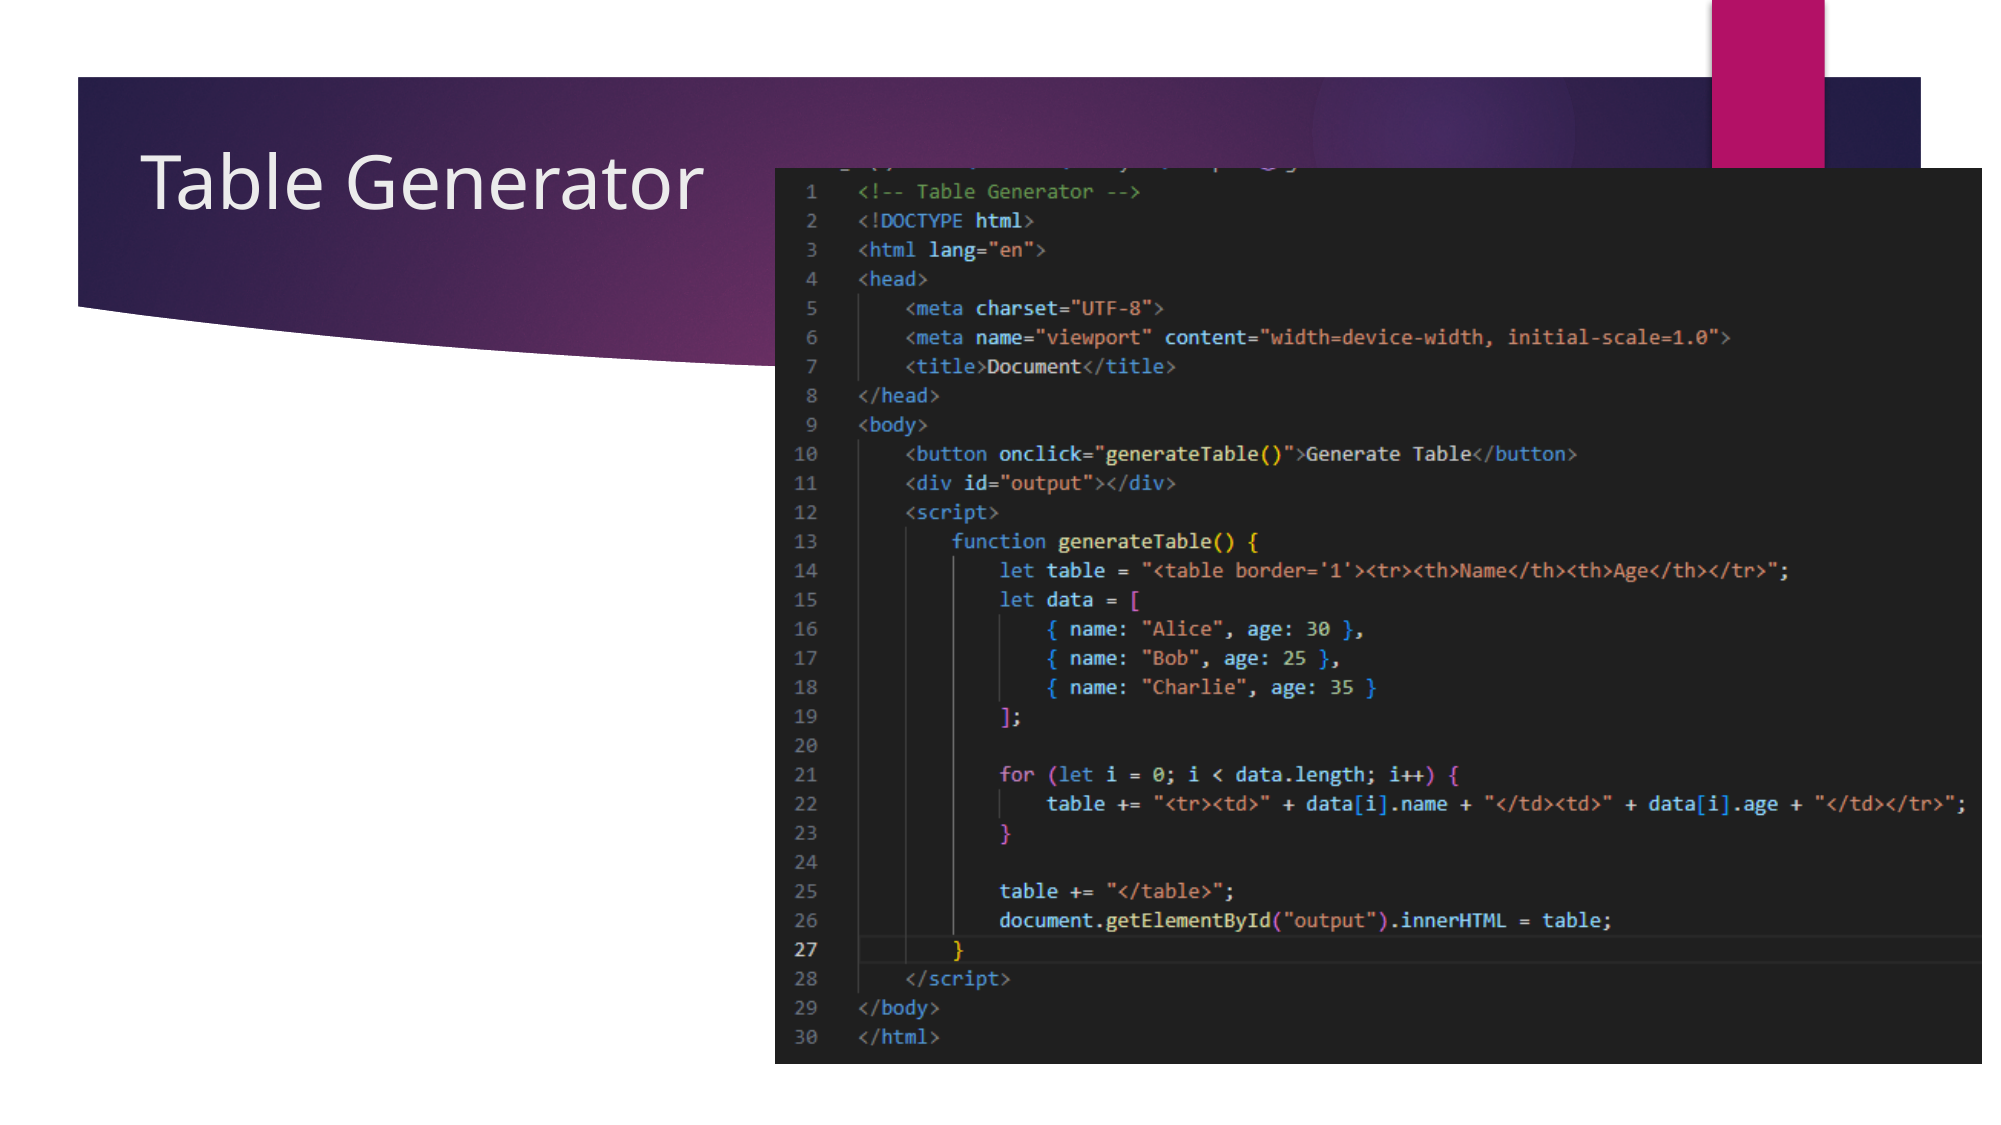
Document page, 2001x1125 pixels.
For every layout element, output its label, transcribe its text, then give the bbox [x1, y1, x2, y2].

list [775, 168, 1982, 1064]
title Table Generator [124, 121, 1563, 238]
